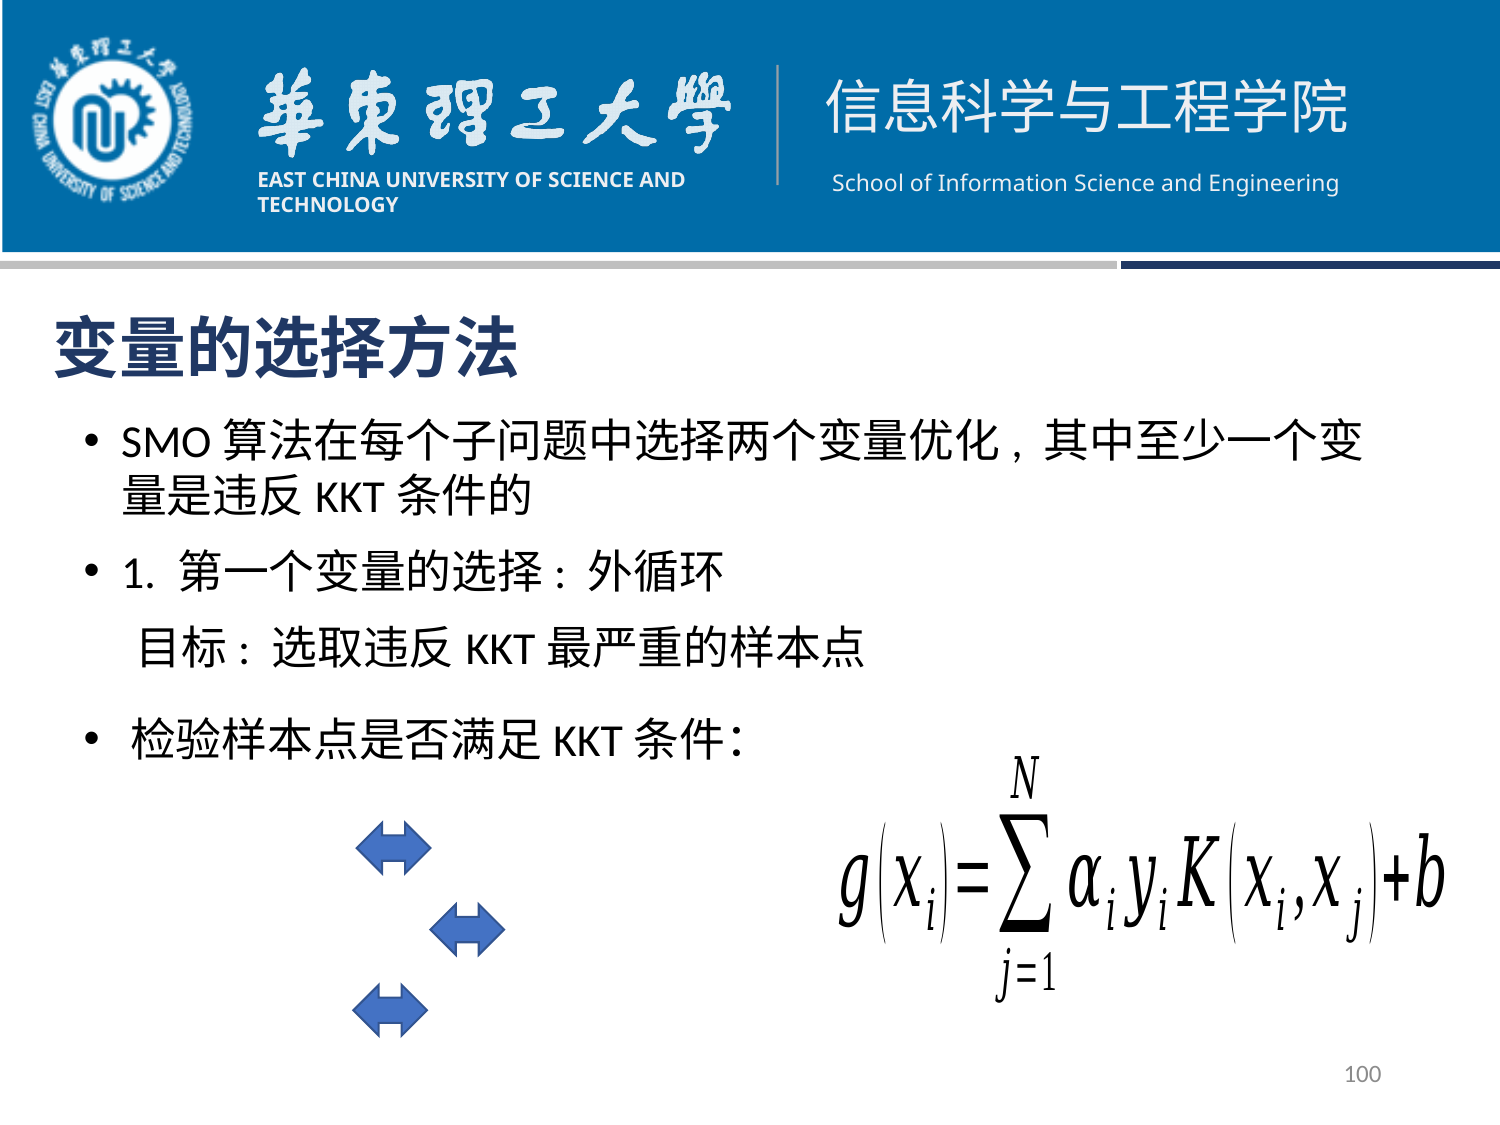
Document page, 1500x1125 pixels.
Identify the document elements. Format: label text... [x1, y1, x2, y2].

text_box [165, 788, 890, 1045]
slide_number 100 [1059, 1042, 1397, 1103]
picture [22, 32, 202, 214]
text_box 检验样本点是否满足KKT条件： [68, 703, 794, 773]
text_box 变量的选择方法 [41, 269, 1423, 433]
list SMO算法在每个子问题中选择两个变量优化, 其中至少一个变量是违反KKT条件的 1. 第一个变量的选择: 外循环 目标: 选取违反KKT最严重的样本点 [68, 404, 1423, 1103]
